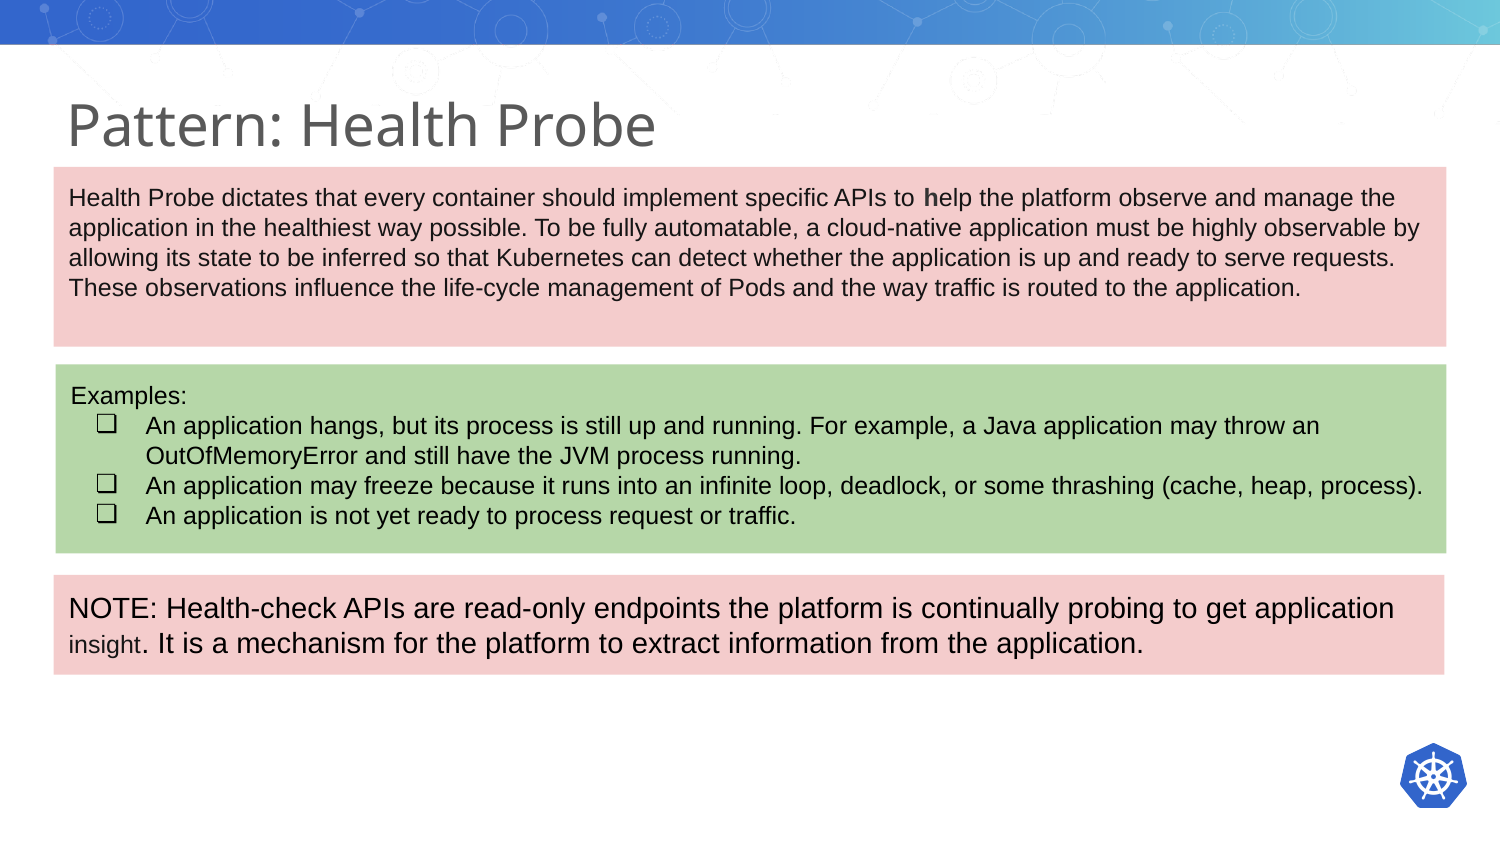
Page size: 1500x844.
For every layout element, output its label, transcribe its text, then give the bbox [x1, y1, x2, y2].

list Examples: An application hangs, but its process is still up and running. For example, a Java application may throw an OutOfMemoryError and still have the JVM process running. An application may freeze because it runs into an infinite loop, deadlock, or some thrashing (cache, heap, process). An application is not yet ready to process request or traffic. [55, 364, 1447, 554]
text_box Health Probe dictates that every container should implement specific APIs to help the platform observe and manage the application in the healthiest way possible. To be fully automatable, a cloud-native application must be highly observable by allowing its state to be inferred so that Kubernetes can detect whether the application is up and ready to serve requests. These observations influence the life-cycle management of Pods and the way traffic is routed to the application. [53, 166, 1447, 347]
text_box NOTE: Health-check APIs are read-only endpoints the platform is continually probing to get application insight. It is a mechanism for the platform to extract information from the application. [53, 574, 1445, 675]
title Pattern: Health Probe [51, 72, 1449, 167]
picture [0, 0, 1500, 844]
